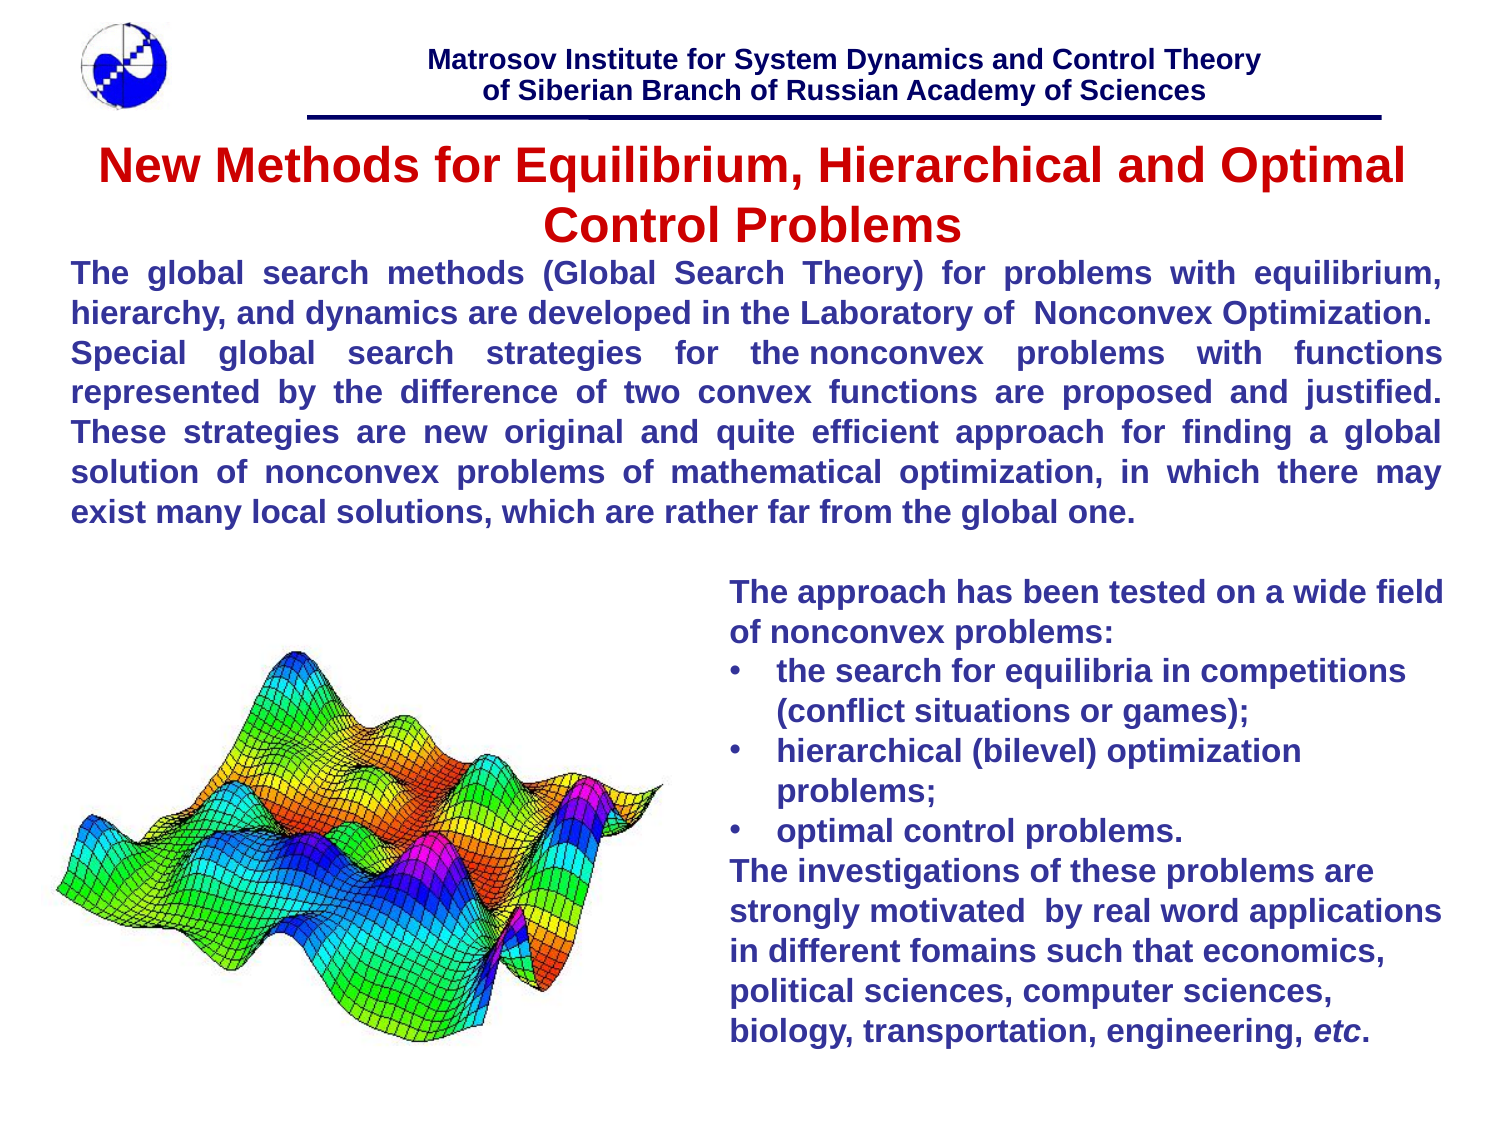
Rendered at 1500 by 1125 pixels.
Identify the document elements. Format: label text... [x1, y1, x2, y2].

picture [80, 22, 172, 111]
text_box The approach has been tested on a wide field of nonconvex problems: the search for equilibria in competitions (conflict situations or games); hierarchical (bilevel) optimization problems; optimal control problems. The investigations of these problems are strongly motivated by real word applications in different fomains such that economics, political sciences, computer sciences, biology, transportation, engineering, etc. [714, 562, 1465, 1057]
list The global search methods (Global Search Theory) for problems with equilibrium, hierarchy, and dynamics are developed in the Laboratory of Nonconvex Optimization. Special global search strategies for the nonconvex problems with functions represented by the difference of two convex functions are proposed and justified. These strategies are new original and quite efficient approach for finding a global solution of nonconvex problems of mathematical optimization, in which there may exist many local solutions, which are rather far from the global one. [41, 243, 1459, 563]
title New Methods for Equilibrium, Hierarchical and Optimal Control Problems [41, 125, 1465, 218]
picture [41, 584, 677, 1101]
